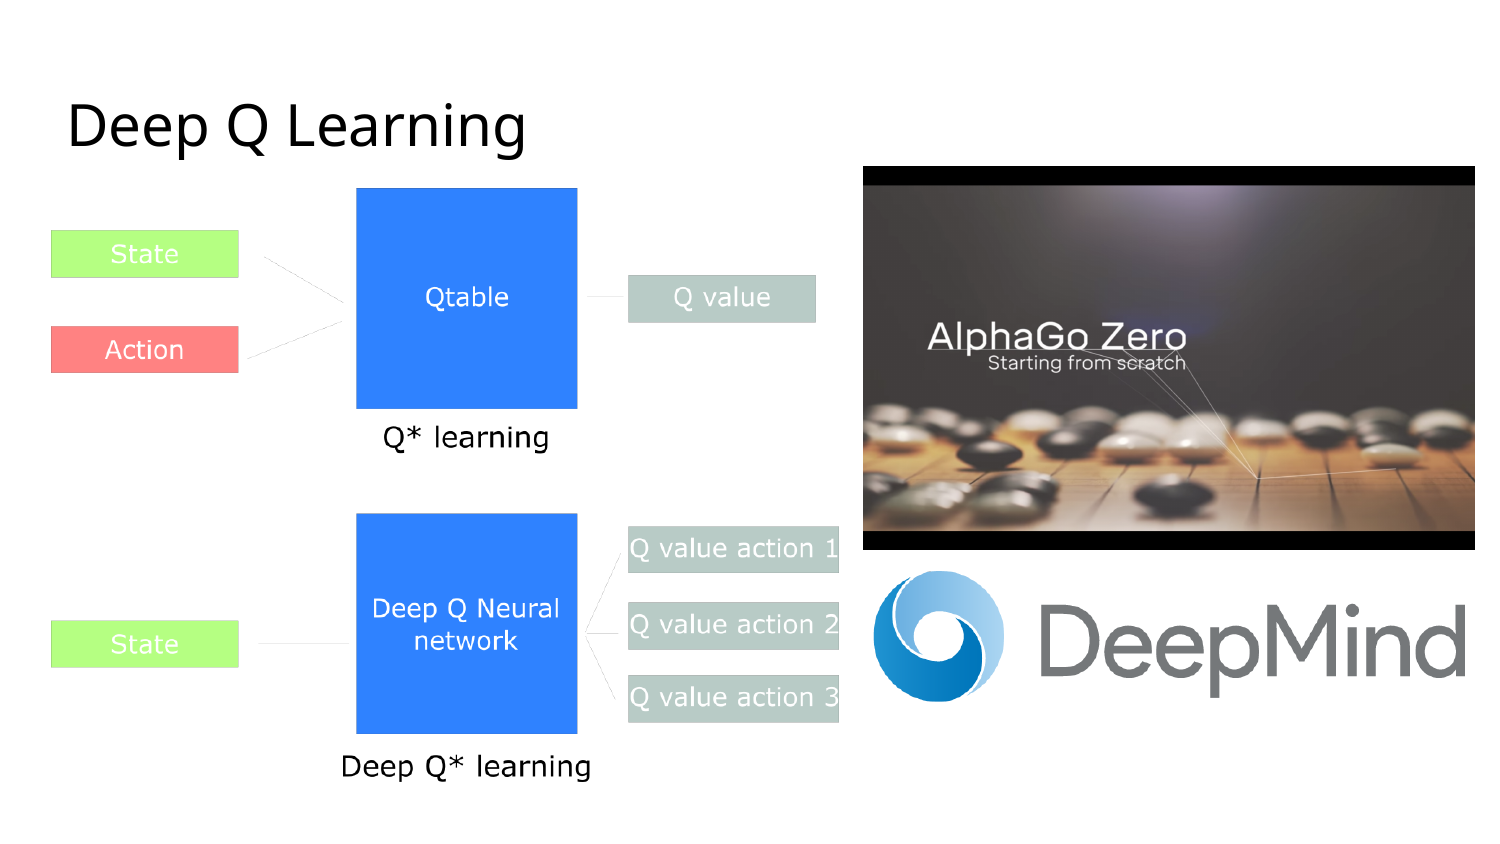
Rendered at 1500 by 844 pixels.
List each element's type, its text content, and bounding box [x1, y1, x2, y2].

picture [862, 166, 1476, 550]
picture [862, 563, 1476, 711]
picture [50, 188, 839, 782]
title Deep Q Learning [51, 72, 1449, 167]
